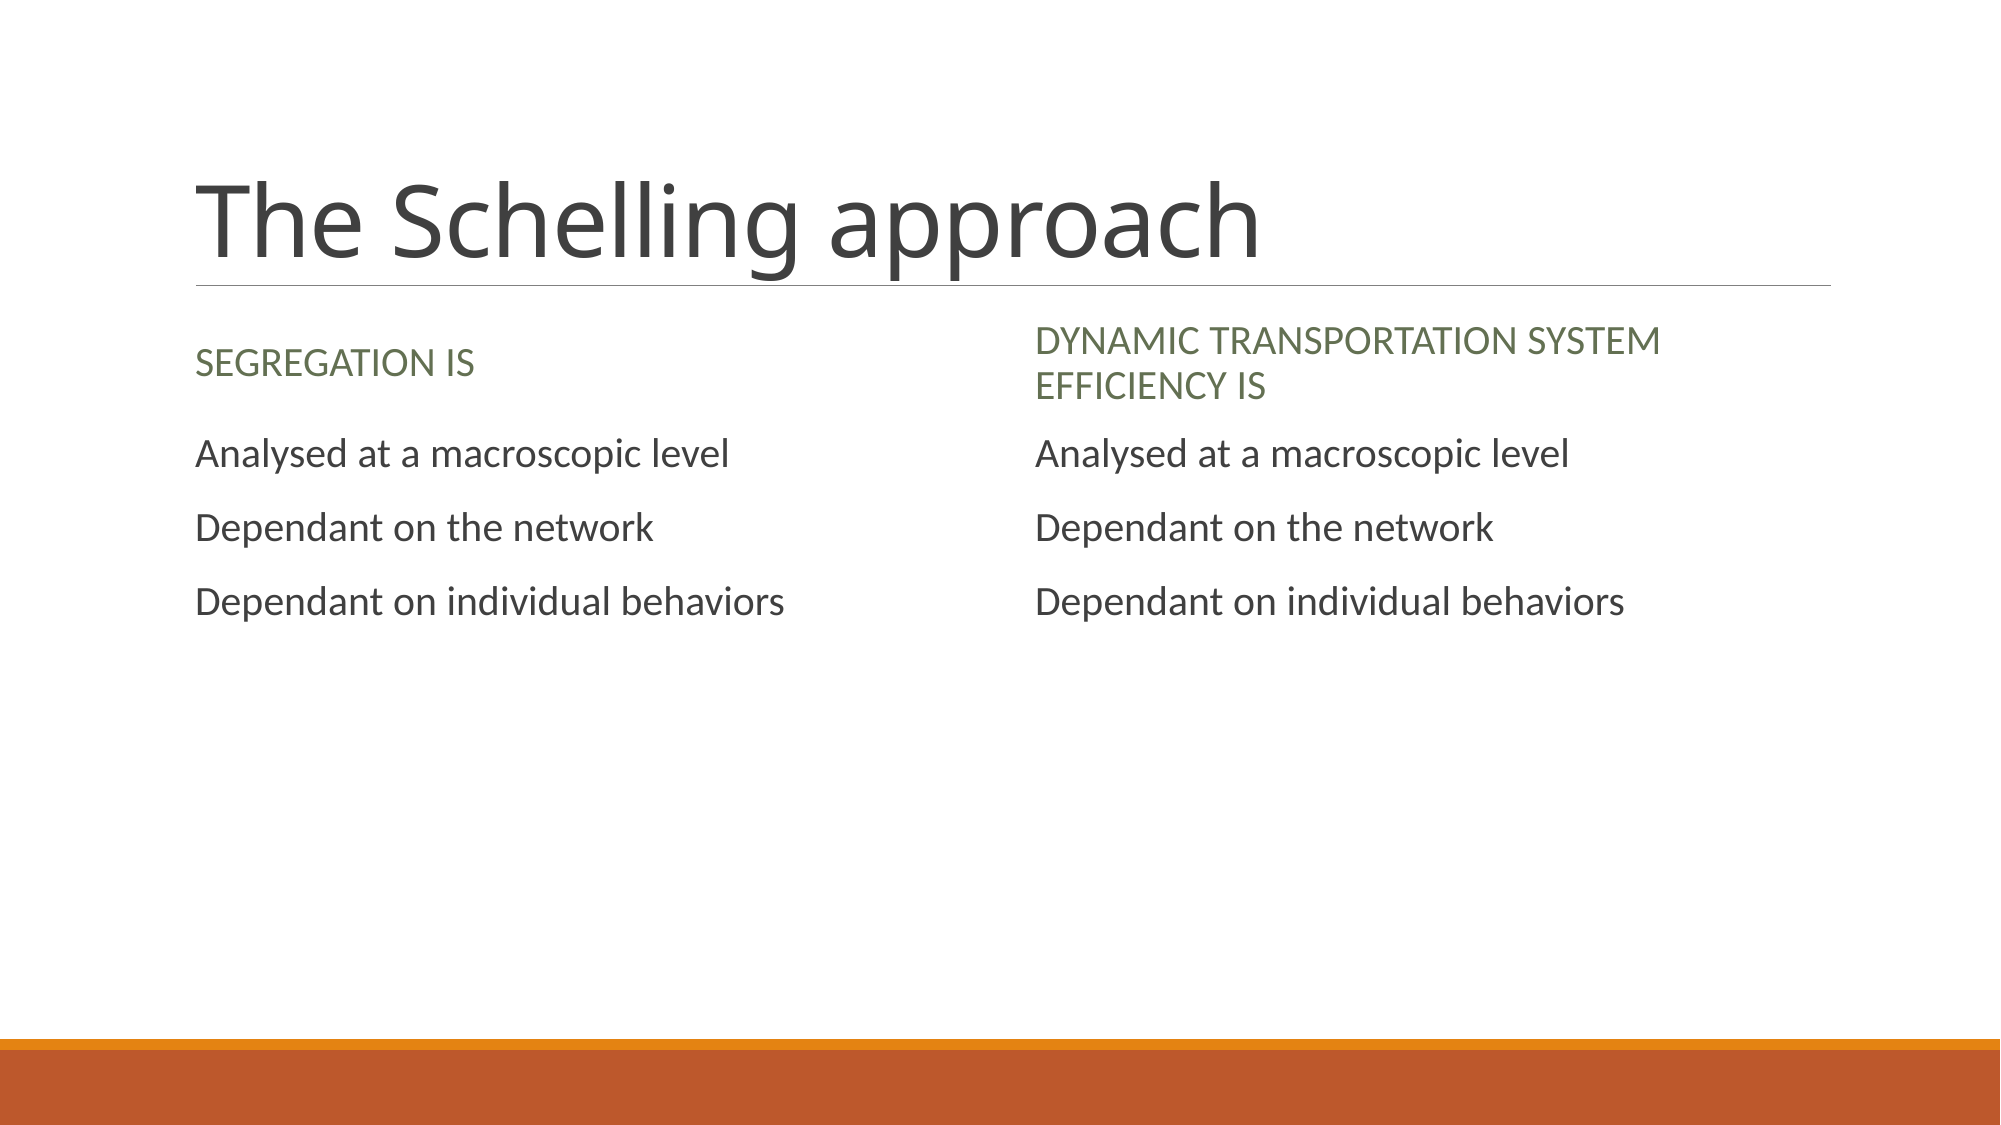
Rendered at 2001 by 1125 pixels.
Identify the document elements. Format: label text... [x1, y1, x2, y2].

list Segregation is [180, 302, 990, 423]
title The Schelling approach [180, 47, 1830, 285]
list Analysed at a macroscopic level Dependant on the network Dependant on individual behaviors [1020, 423, 1830, 978]
list Analysed at a macroscopic level Dependant on the network Dependant on individual behaviors [180, 423, 990, 978]
list Dynamic transportation system efficiency is [1020, 302, 1830, 423]
